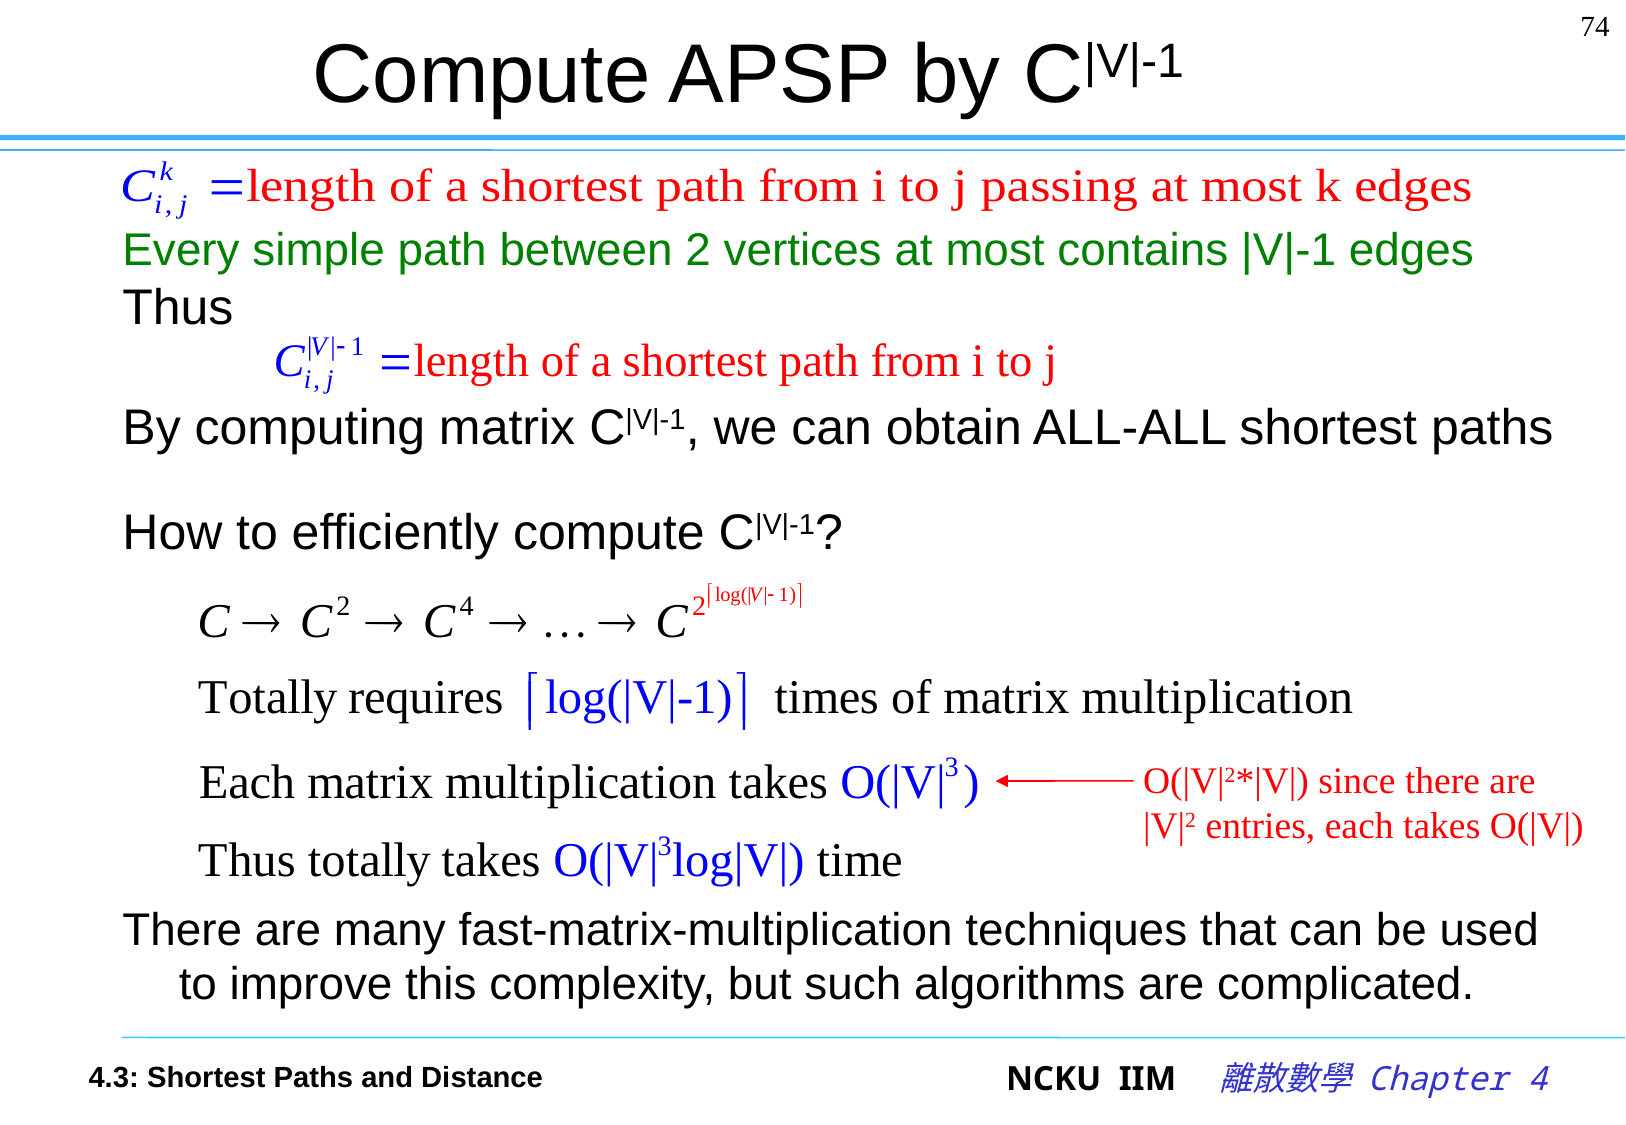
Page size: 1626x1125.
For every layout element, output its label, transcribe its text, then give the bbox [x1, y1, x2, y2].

title Compute APSP by C|V|-1 [30, 0, 1490, 138]
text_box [73, 1051, 559, 1101]
text_box Every simple path between 2 vertices at most contains |V|-1 edges Thus By computing matrix C|V|-1, we can obtain ALL-ALL shortest paths How to efficiently compute C|V|-1? There are many fast-matrix-multiplication techniques that can be used to improve this complexity, but such algorithms are complicated. [107, 152, 1595, 1040]
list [191, 573, 1362, 898]
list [267, 325, 1079, 404]
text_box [113, 150, 1483, 229]
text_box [1362, 749, 1600, 854]
slide_number 74 [1490, 0, 1625, 75]
